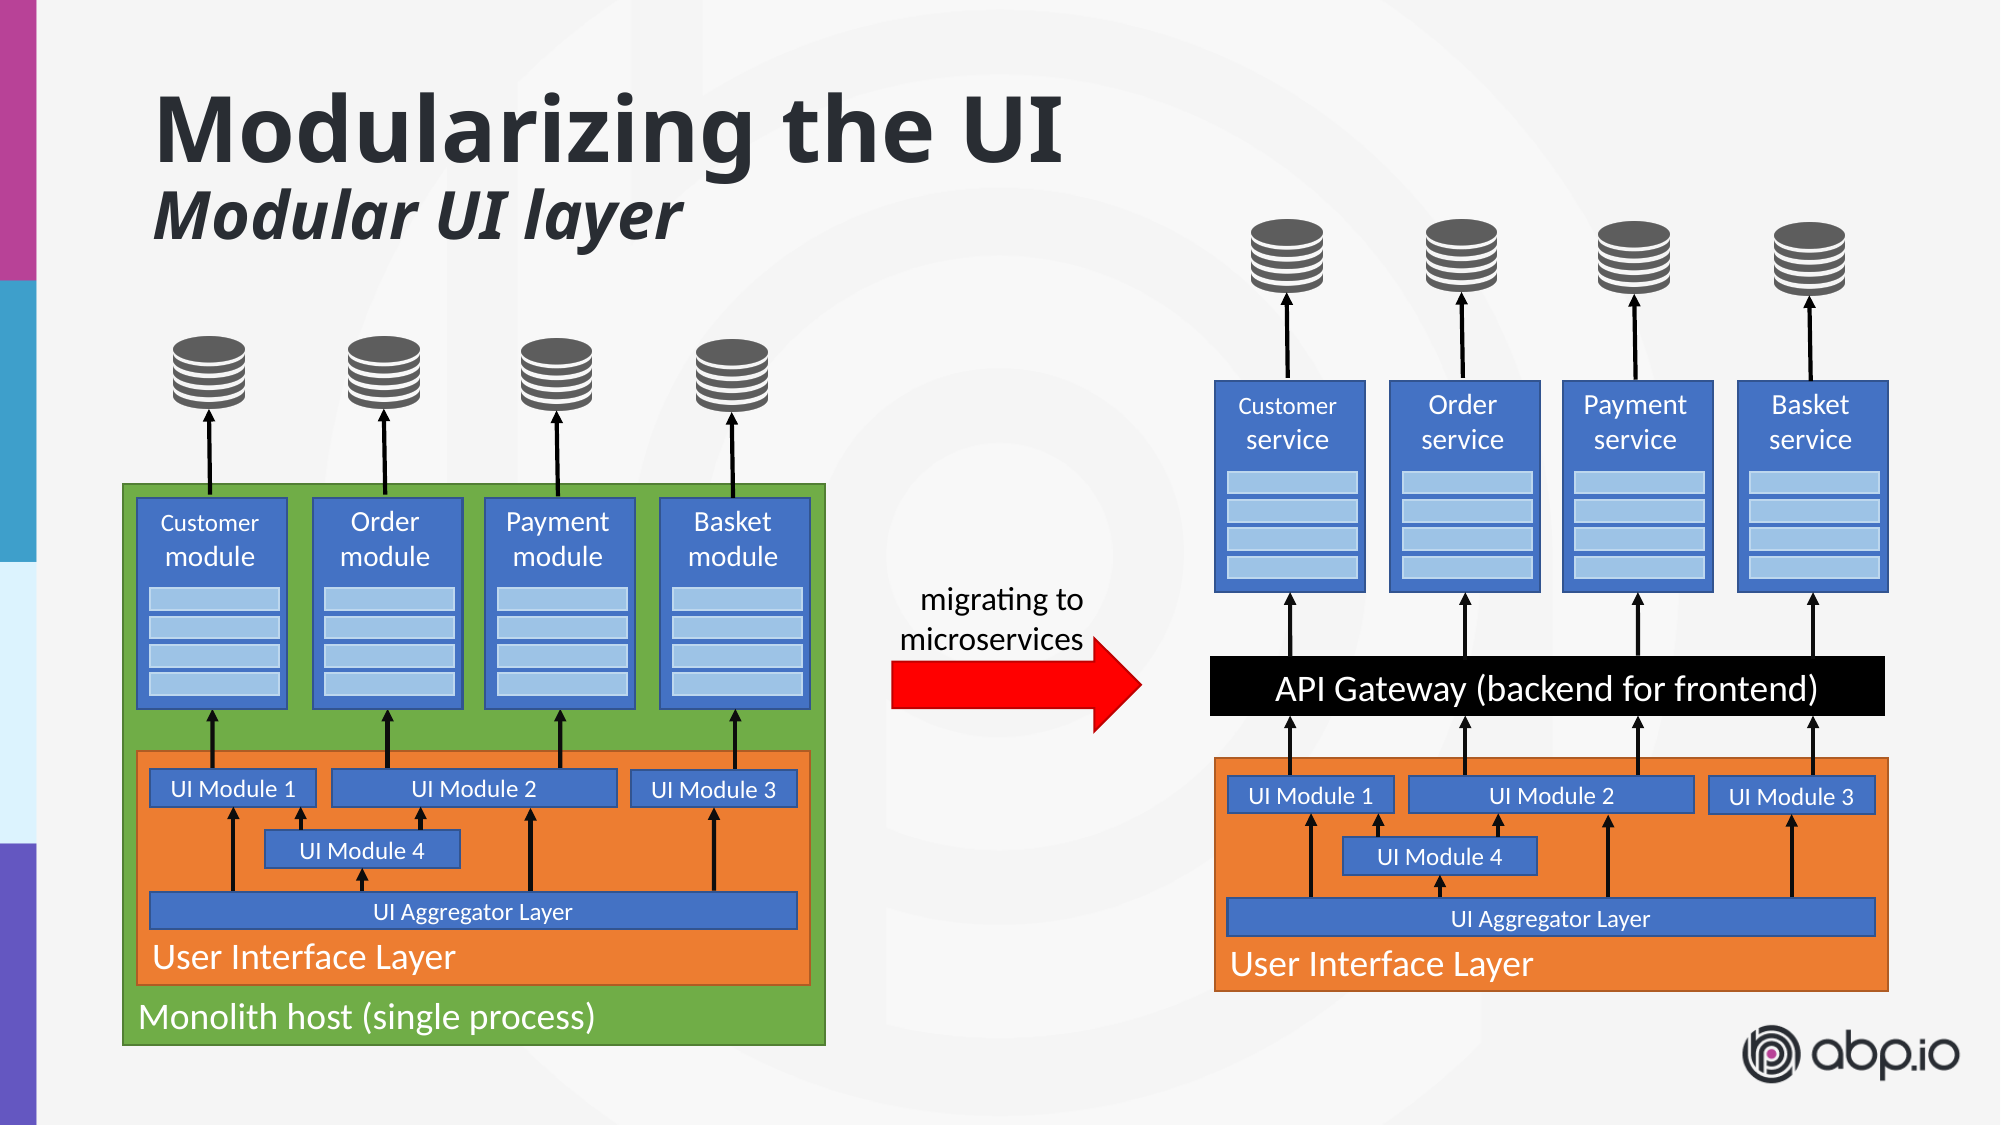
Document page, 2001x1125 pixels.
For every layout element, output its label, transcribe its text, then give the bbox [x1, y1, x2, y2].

text_box [1574, 471, 1705, 494]
text_box Order module [316, 494, 455, 580]
text_box [1227, 527, 1358, 551]
text_box [1227, 471, 1358, 494]
text_box [659, 497, 811, 710]
text_box Payment module [489, 494, 627, 580]
text_box [1227, 499, 1358, 523]
text_box [324, 644, 455, 668]
text_box [324, 587, 455, 611]
text_box [497, 672, 628, 696]
text_box API Gateway (backend for frontend) [1210, 656, 1885, 716]
text_box migrating to microservices [884, 570, 1099, 665]
text_box [324, 616, 455, 639]
text_box [1574, 499, 1705, 523]
text_box UI Module 4 [264, 829, 461, 869]
text_box Customer module [141, 494, 279, 580]
text_box [1574, 527, 1705, 551]
text_box User Interface Layer [1214, 757, 1889, 992]
text_box [149, 587, 280, 611]
text_box [672, 672, 803, 696]
text_box UI Module 3 [630, 769, 798, 808]
text_box [1402, 556, 1533, 579]
text_box [136, 497, 288, 710]
text_box UI Module 1 [1227, 775, 1395, 814]
text_box Monolith host (single process) [122, 483, 826, 1046]
text_box [672, 587, 803, 611]
text_box UI Module 3 [1709, 775, 1875, 814]
text_box [1749, 556, 1880, 579]
text_box User Interface Layer [136, 750, 811, 986]
text_box [1389, 380, 1541, 593]
text_box Basket module [664, 494, 802, 580]
text_box [1402, 527, 1533, 551]
text_box [1749, 499, 1880, 523]
title Modularizing the UI Modular UI layer [137, 59, 1863, 278]
text_box [497, 587, 628, 611]
text_box [149, 644, 280, 668]
text_box Payment service [1566, 377, 1705, 463]
text_box UI Module 2 [331, 768, 618, 808]
text_box [1214, 380, 1366, 593]
text_box [149, 616, 280, 639]
text_box Basket service [1741, 377, 1880, 463]
text_box UI Module 4 [1342, 836, 1538, 876]
text_box [484, 497, 636, 710]
text_box Order service [1394, 377, 1532, 463]
text_box [1227, 556, 1358, 579]
text_box Customer service [1218, 377, 1357, 463]
picture [0, 0, 2001, 1125]
text_box [891, 641, 1143, 734]
text_box [672, 644, 803, 668]
text_box UI Aggregator Layer [149, 891, 798, 930]
text_box [1574, 556, 1705, 579]
text_box [1749, 527, 1880, 551]
text_box UI Aggregator Layer [1226, 897, 1876, 937]
text_box [1402, 471, 1533, 494]
text_box [312, 497, 464, 710]
text_box UI Module 1 [149, 768, 317, 808]
text_box [1562, 380, 1714, 593]
text_box [1749, 471, 1880, 494]
text_box [497, 644, 628, 668]
text_box UI Module 2 [1408, 775, 1695, 814]
text_box [1737, 380, 1889, 593]
text_box [672, 616, 803, 639]
text_box [1402, 499, 1533, 523]
text_box [324, 672, 455, 696]
text_box [149, 672, 280, 696]
text_box [497, 616, 628, 639]
